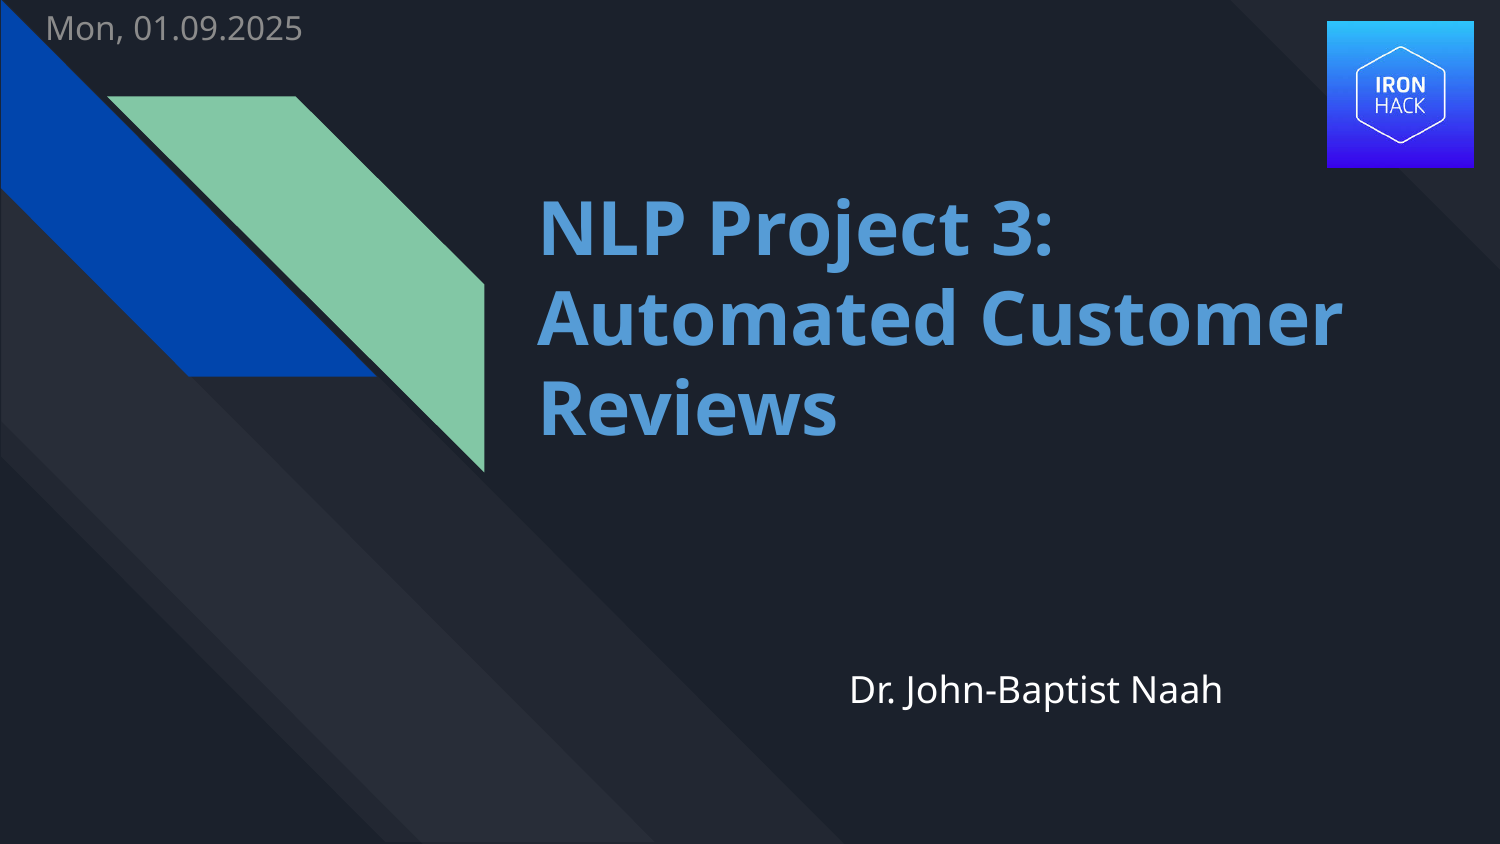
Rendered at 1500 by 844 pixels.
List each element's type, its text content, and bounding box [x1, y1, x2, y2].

title NLP Project 3: Automated Customer Reviews [522, 165, 1426, 466]
subtitle Dr. John-Baptist Naah [833, 643, 1404, 727]
text_box Mon, 01.09.2025 [29, 0, 319, 76]
picture [1327, 21, 1474, 168]
